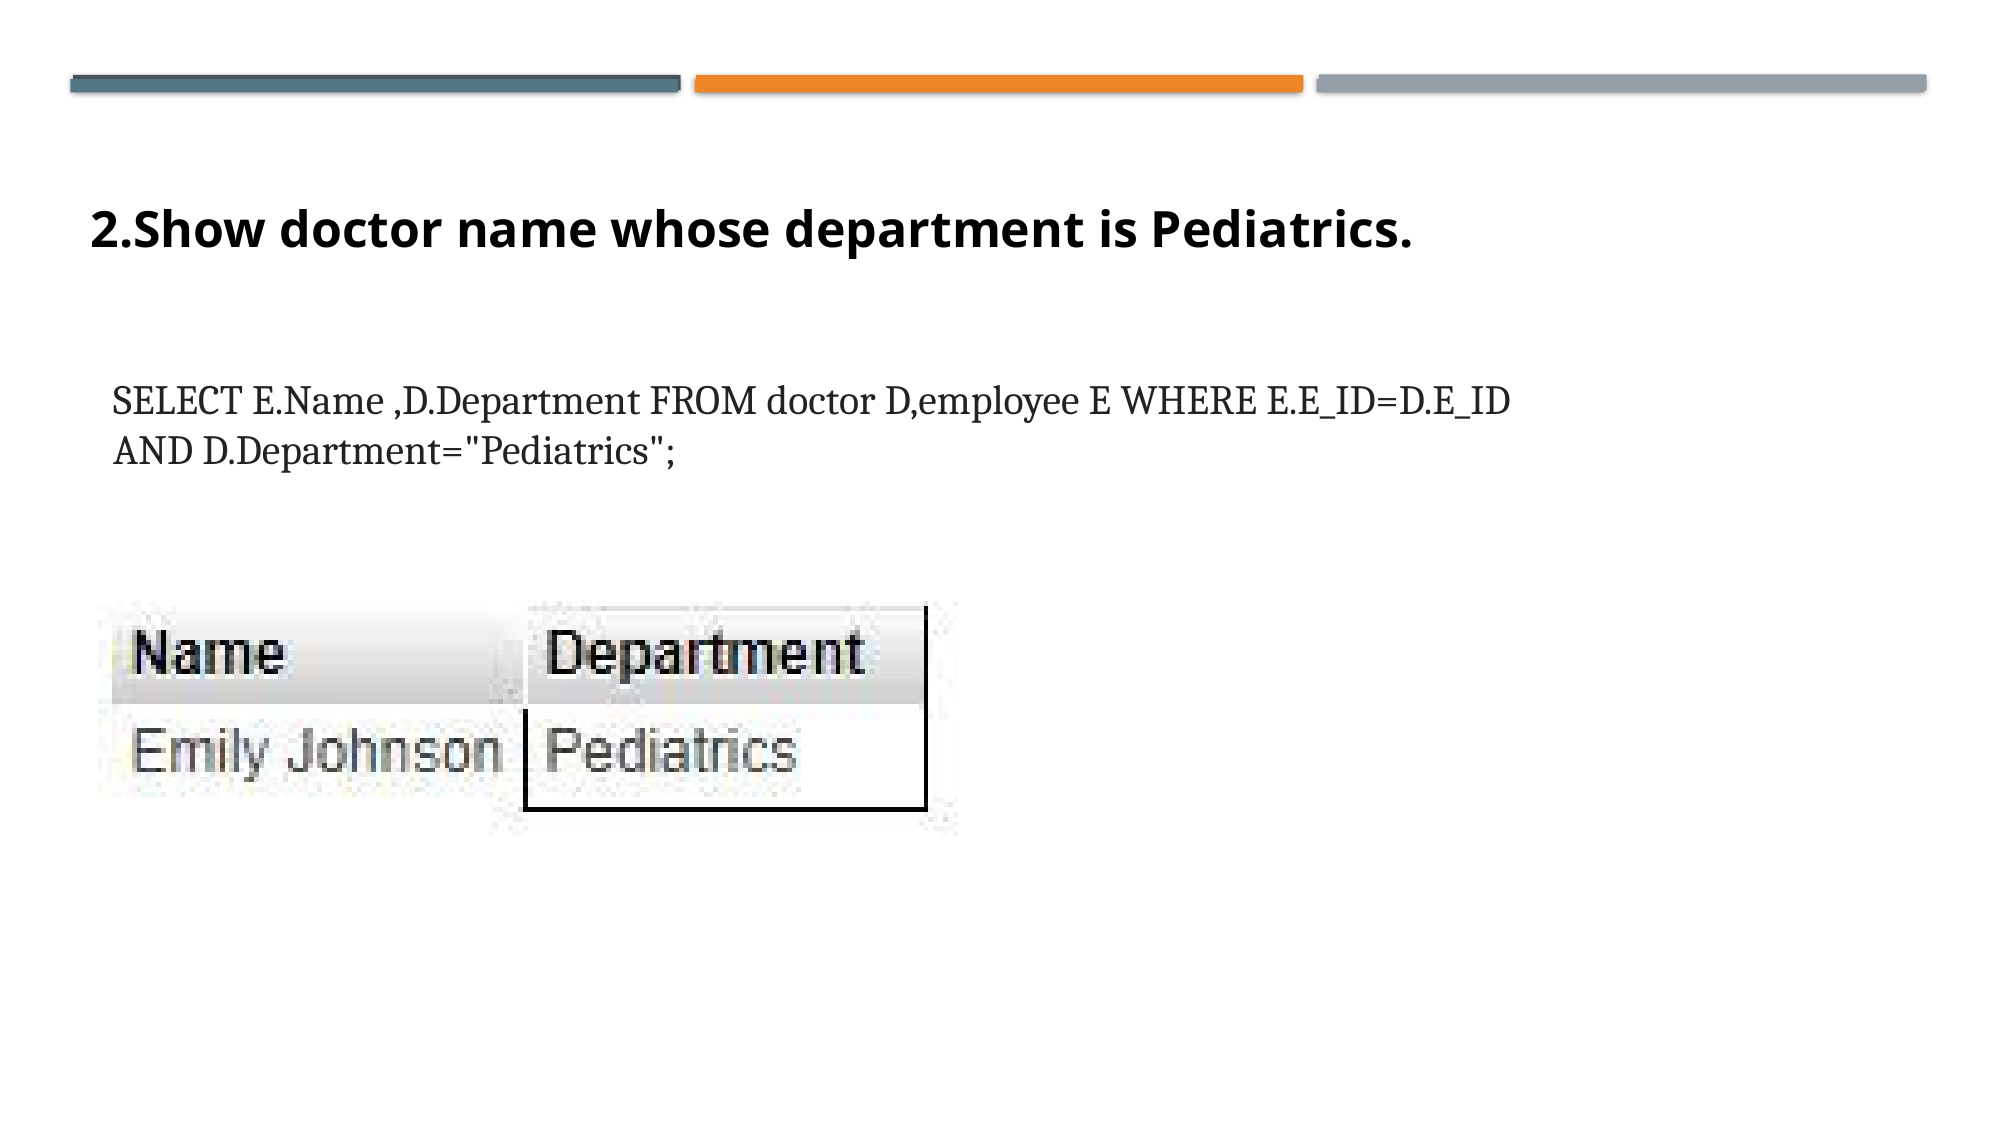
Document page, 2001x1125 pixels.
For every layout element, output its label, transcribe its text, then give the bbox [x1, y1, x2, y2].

picture [97, 561, 969, 876]
text_box SELECT E.Name ,D.Department FROM doctor D,employee E WHERE E.E_ID=D.E_ID AND D.Department="Pediatrics"; [98, 365, 1557, 531]
text_box 2.Show doctor name whose department is Pediatrics. [75, 186, 1709, 266]
